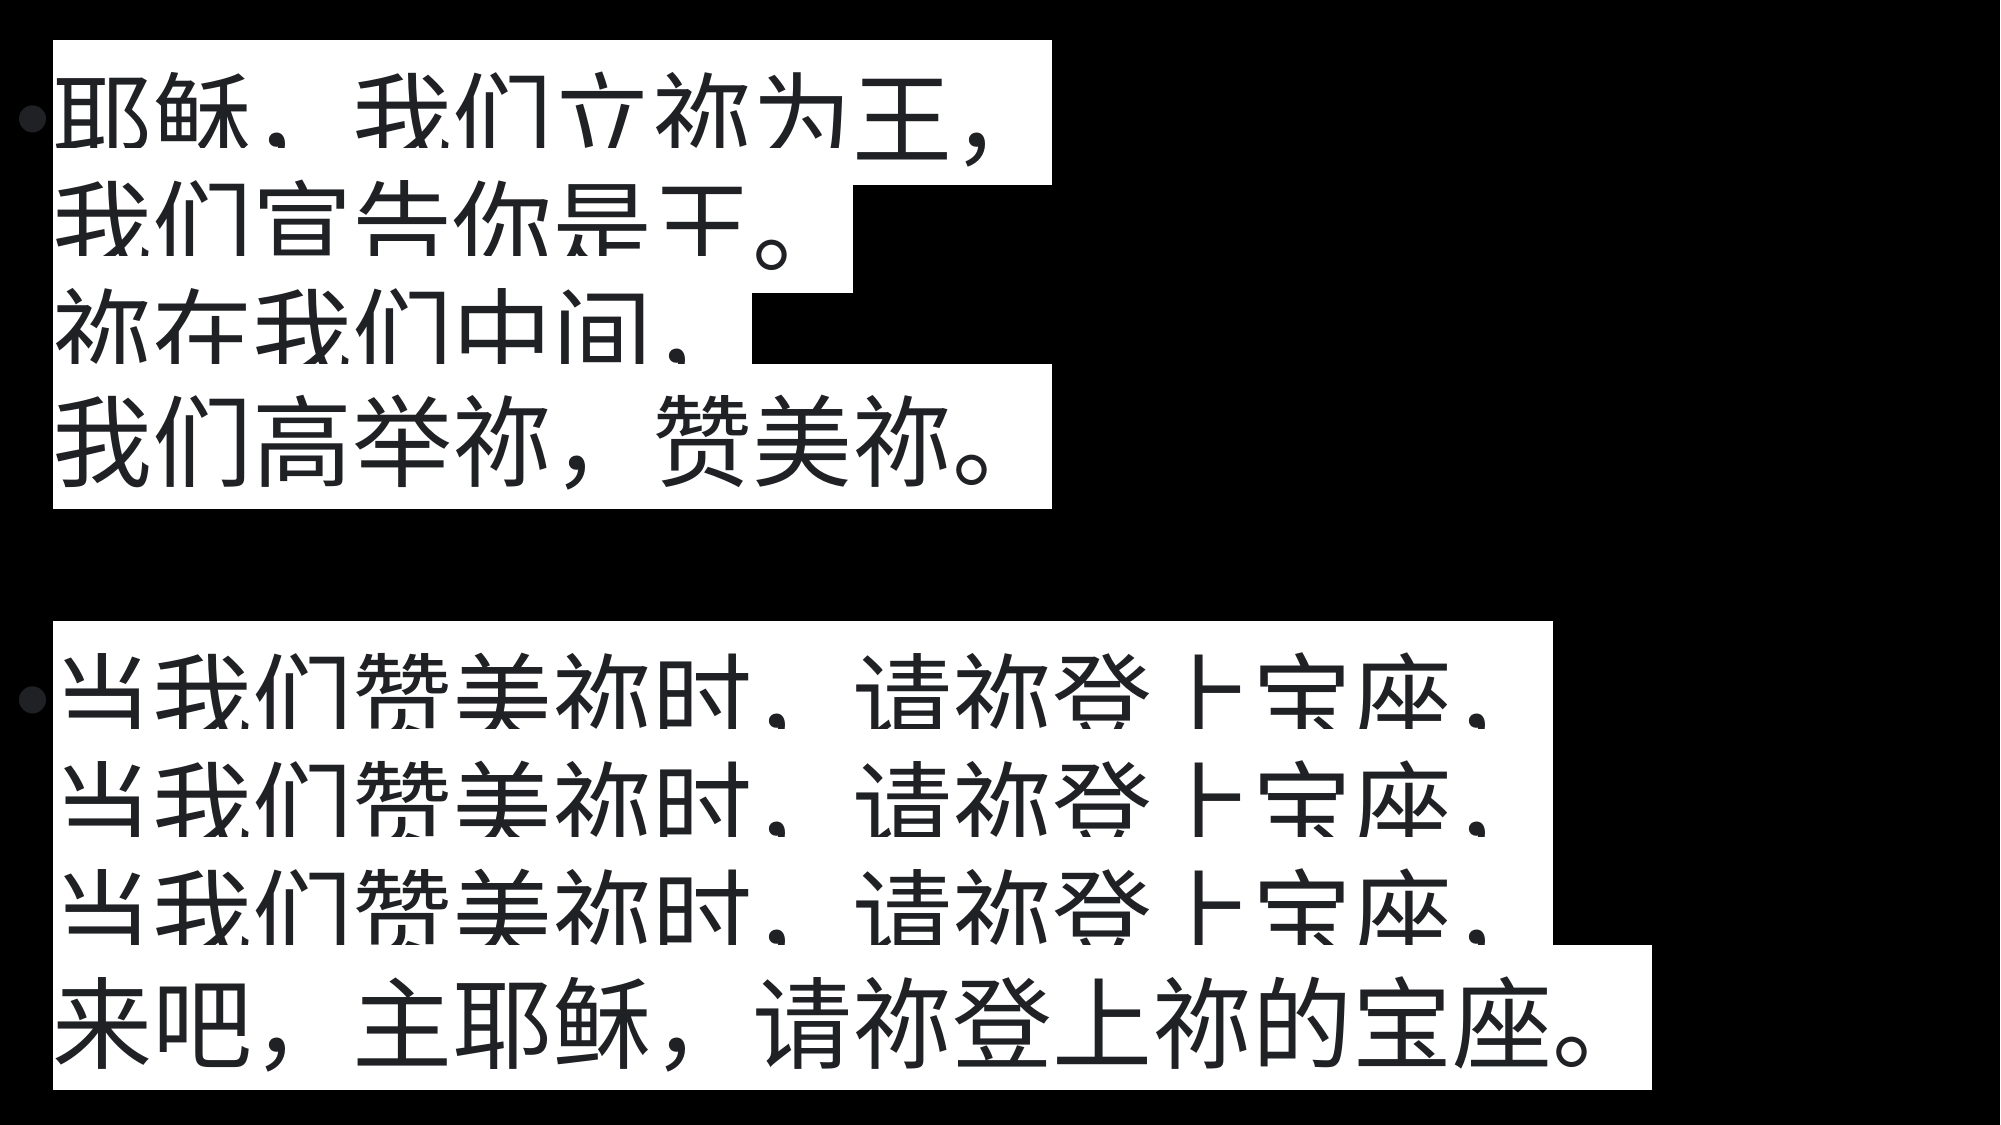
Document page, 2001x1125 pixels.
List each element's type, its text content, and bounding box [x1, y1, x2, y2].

list 耶稣，我们立祢为王， 我们宣告你是王。 祢在我们中间， 我们高举祢，赞美祢。 当我们赞美祢时，请祢登上宝座， 当我们赞美祢时，请祢登上宝座， 当我们赞美祢时，请祢登上宝座， 来吧，主耶稣，请祢登上祢的宝座。 [0, 62, 1967, 1092]
